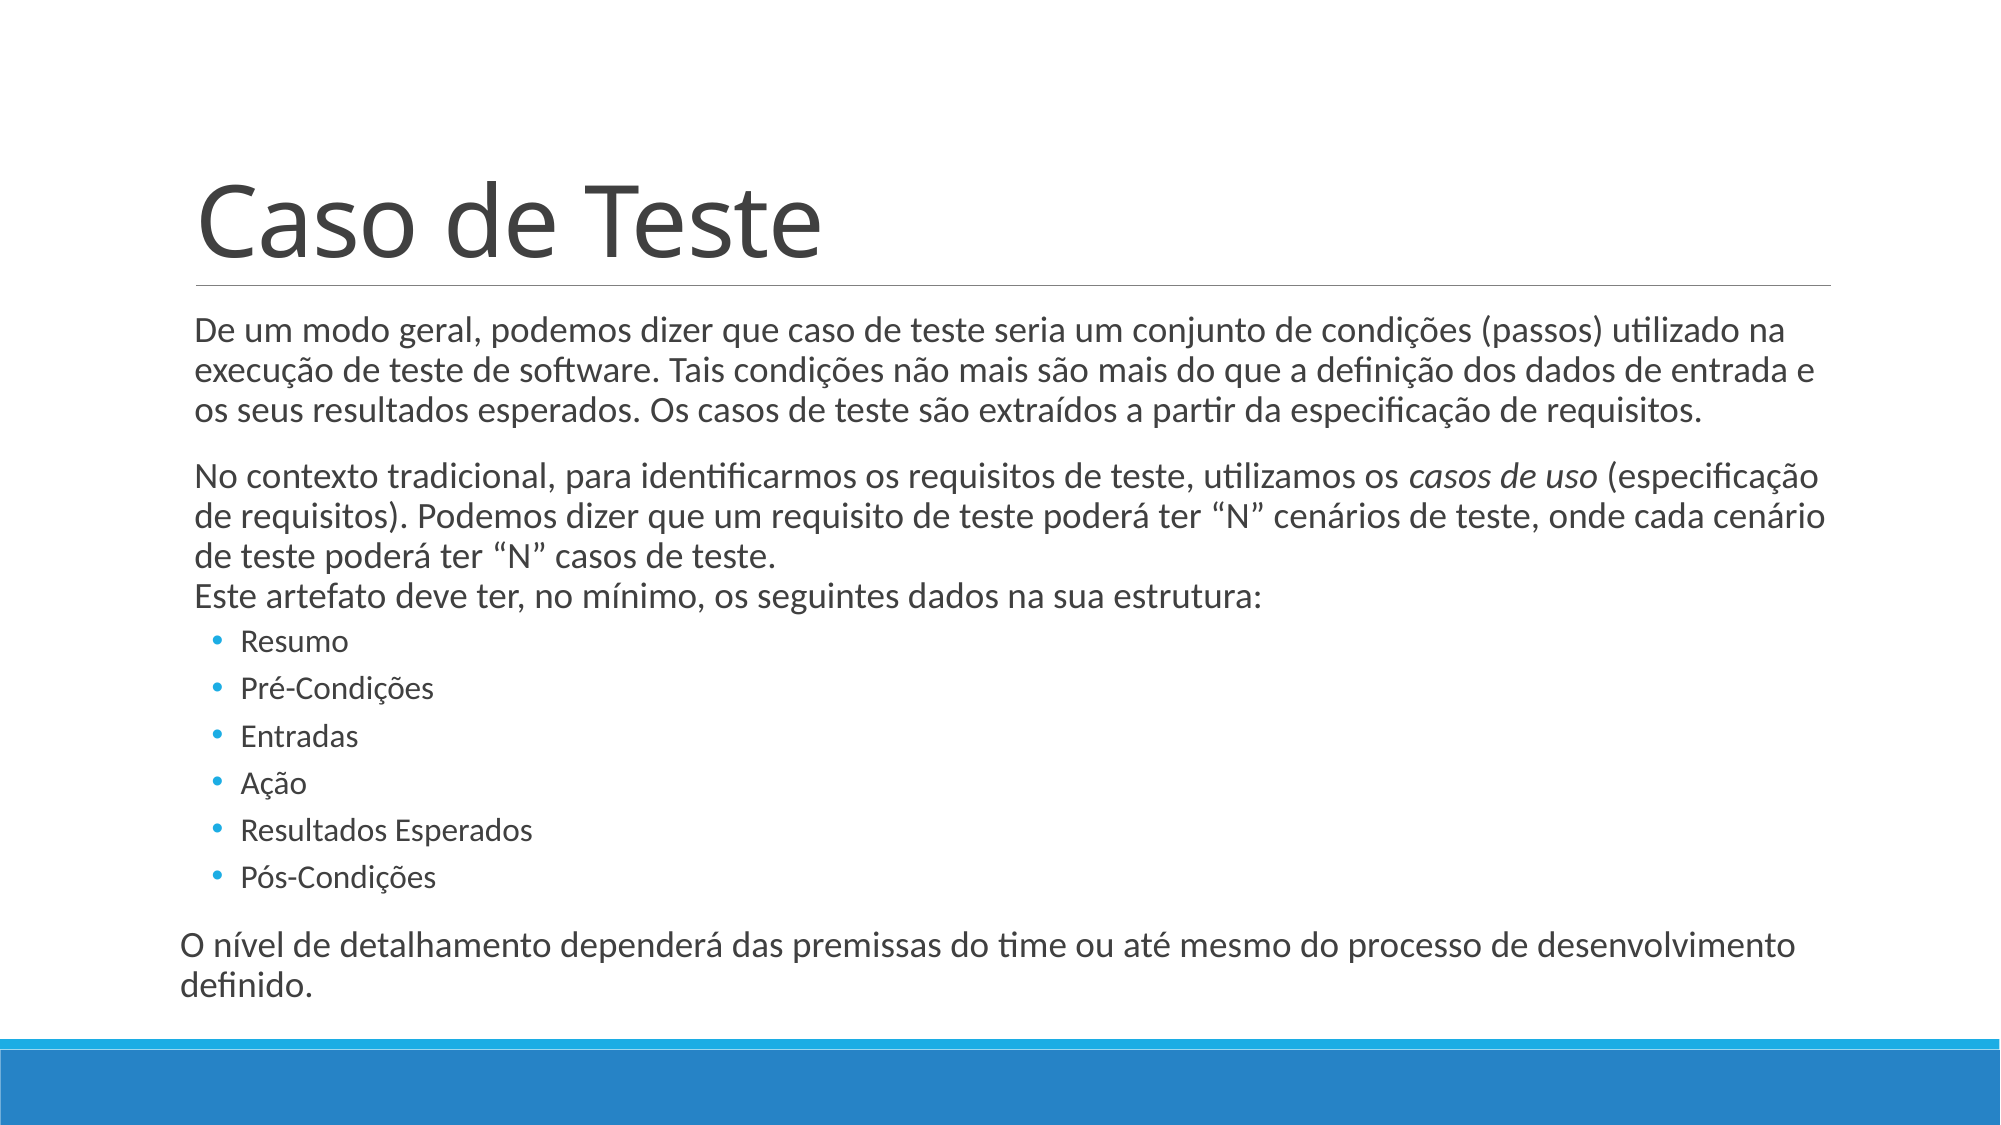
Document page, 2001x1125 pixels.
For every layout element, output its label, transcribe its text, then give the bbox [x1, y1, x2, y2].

list De um modo geral, podemos dizer que caso de teste seria um conjunto de condições (passos) utilizado na execução de teste de software. Tais condições não mais são mais do que a definição dos dados de entrada e os seus resultados esperados. Os casos de teste são extraídos a partir da especificação de requisitos. No contexto tradicional, para identificarmos os requisitos de teste, utilizamos os casos de uso (especificação de requisitos). Podemos dizer que um requisito de teste poderá ter “N” cenários de teste, onde cada cenário de teste poderá ter “N” casos de teste. Este artefato deve ter, no mínimo, os seguintes dados na sua estrutura: Resumo Pré-Condições Entradas Ação Resultados Esperados Pós-Condições O nível de detalhamento dependerá das premissas do time ou até mesmo do processo de desenvolvimento definido. [180, 302, 1830, 1022]
title Caso de Teste [180, 47, 1830, 285]
